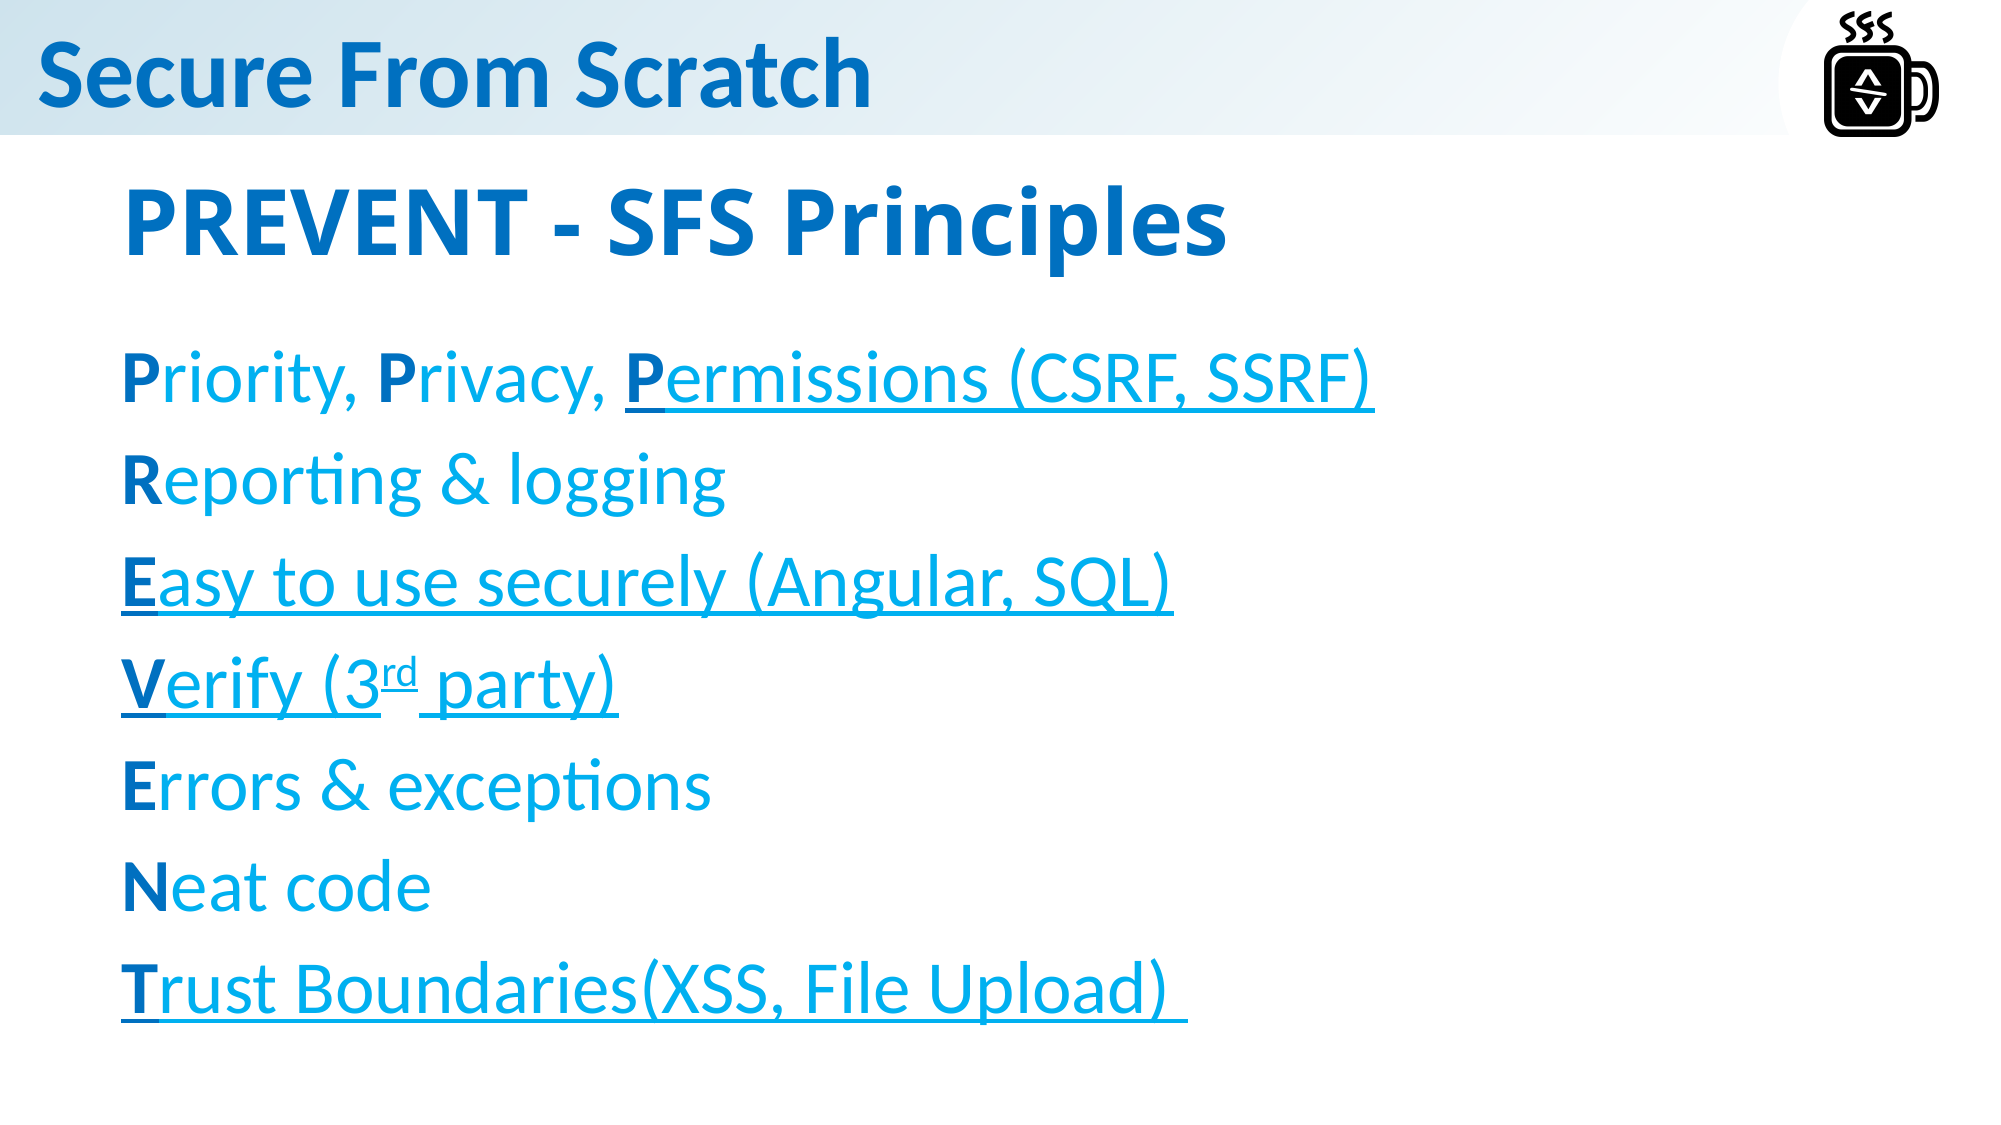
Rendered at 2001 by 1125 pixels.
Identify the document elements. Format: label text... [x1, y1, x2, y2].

list Priority, Privacy, Permissions (CSRF, SSRF) Reporting & logging Easy to use securely (Angular, SQL) Verify (3rd party) Errors & exceptions Neat code Trust Boundaries(XSS, File Upload) [106, 330, 1973, 1085]
title PREVENT - SFS Principles [106, 156, 2000, 296]
picture [1824, 11, 1939, 137]
